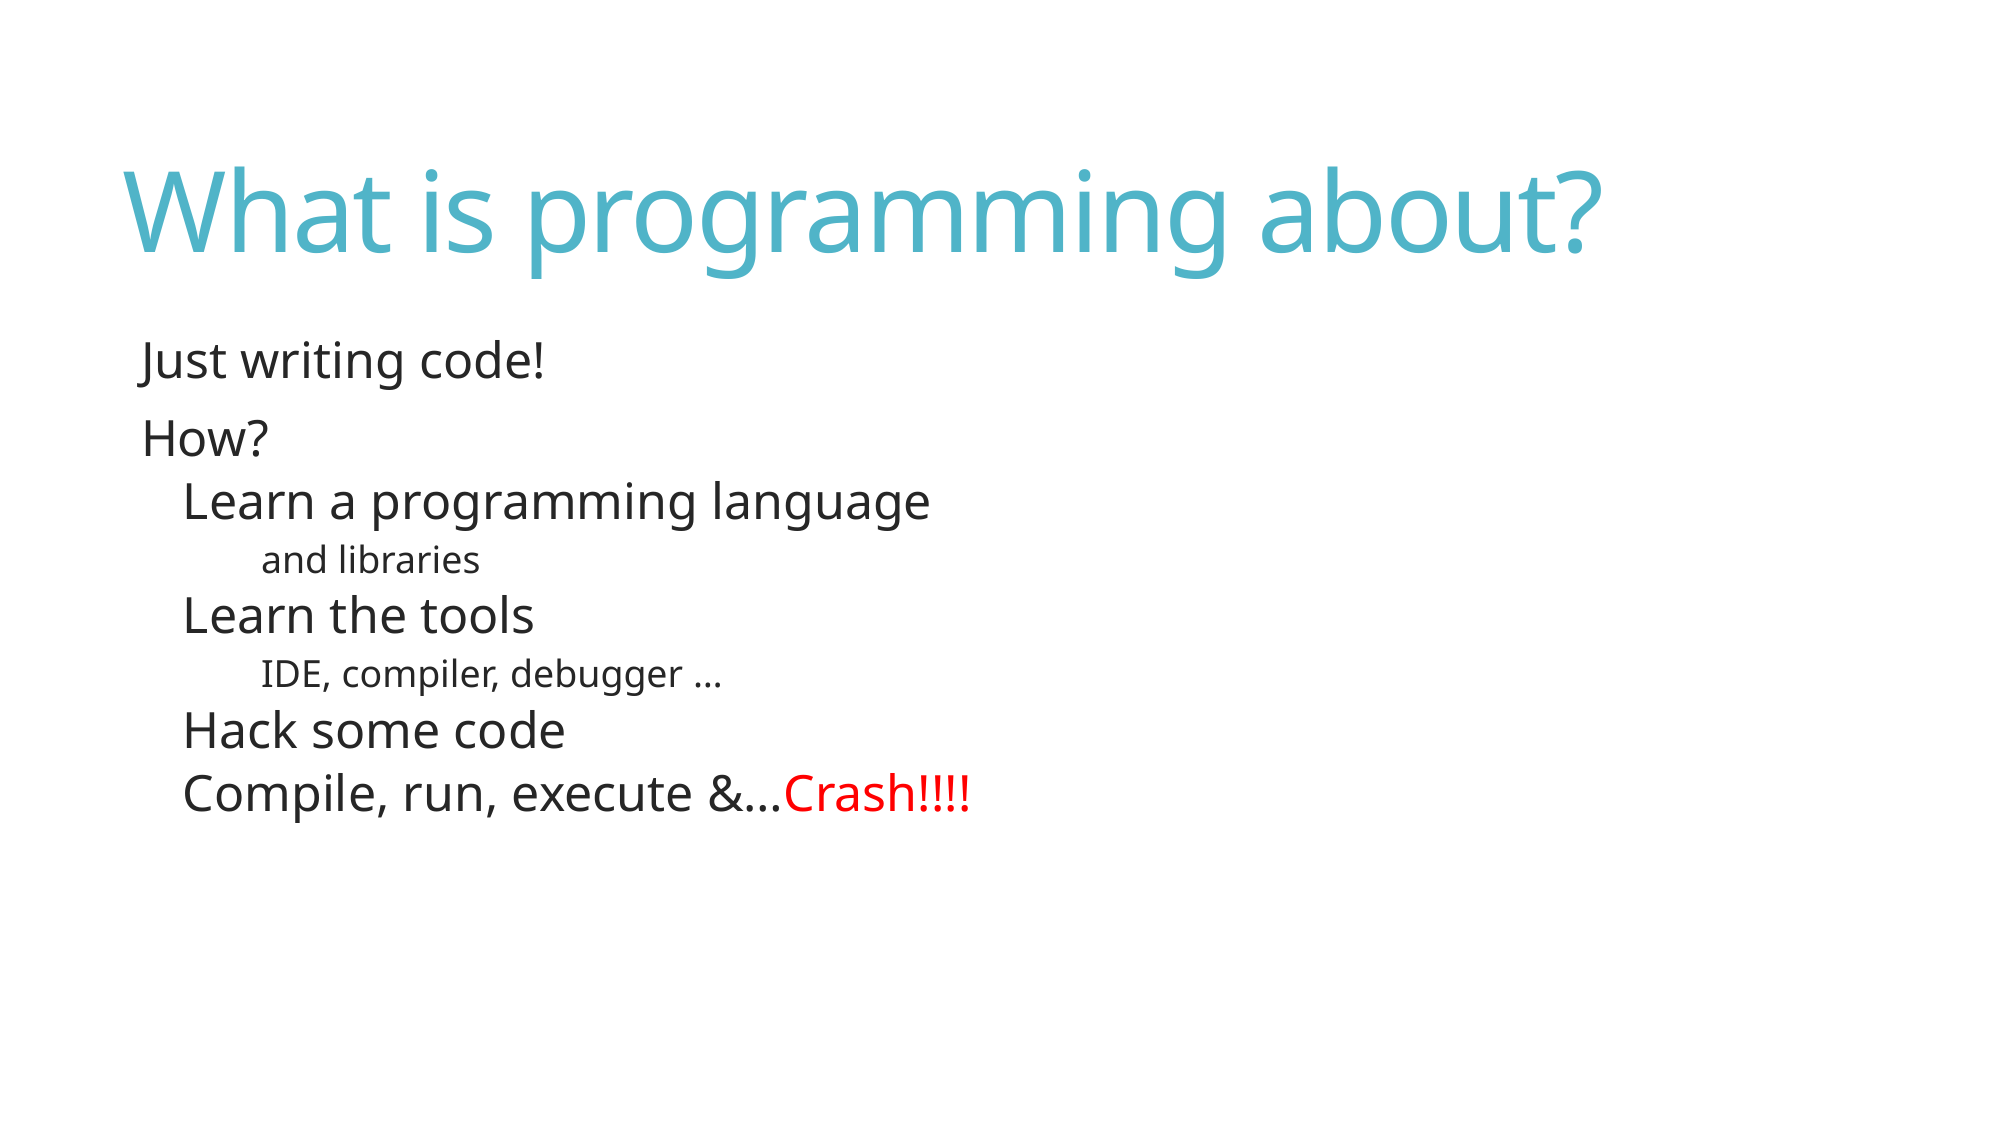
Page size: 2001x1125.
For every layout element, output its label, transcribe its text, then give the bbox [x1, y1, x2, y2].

list Just writing code! How? Learn a programming language and libraries Learn the tools IDE, compiler, debugger … Hack some code Compile, run, execute &…Crash!!!! [111, 329, 1876, 948]
title What is programming about? [107, 81, 1875, 354]
